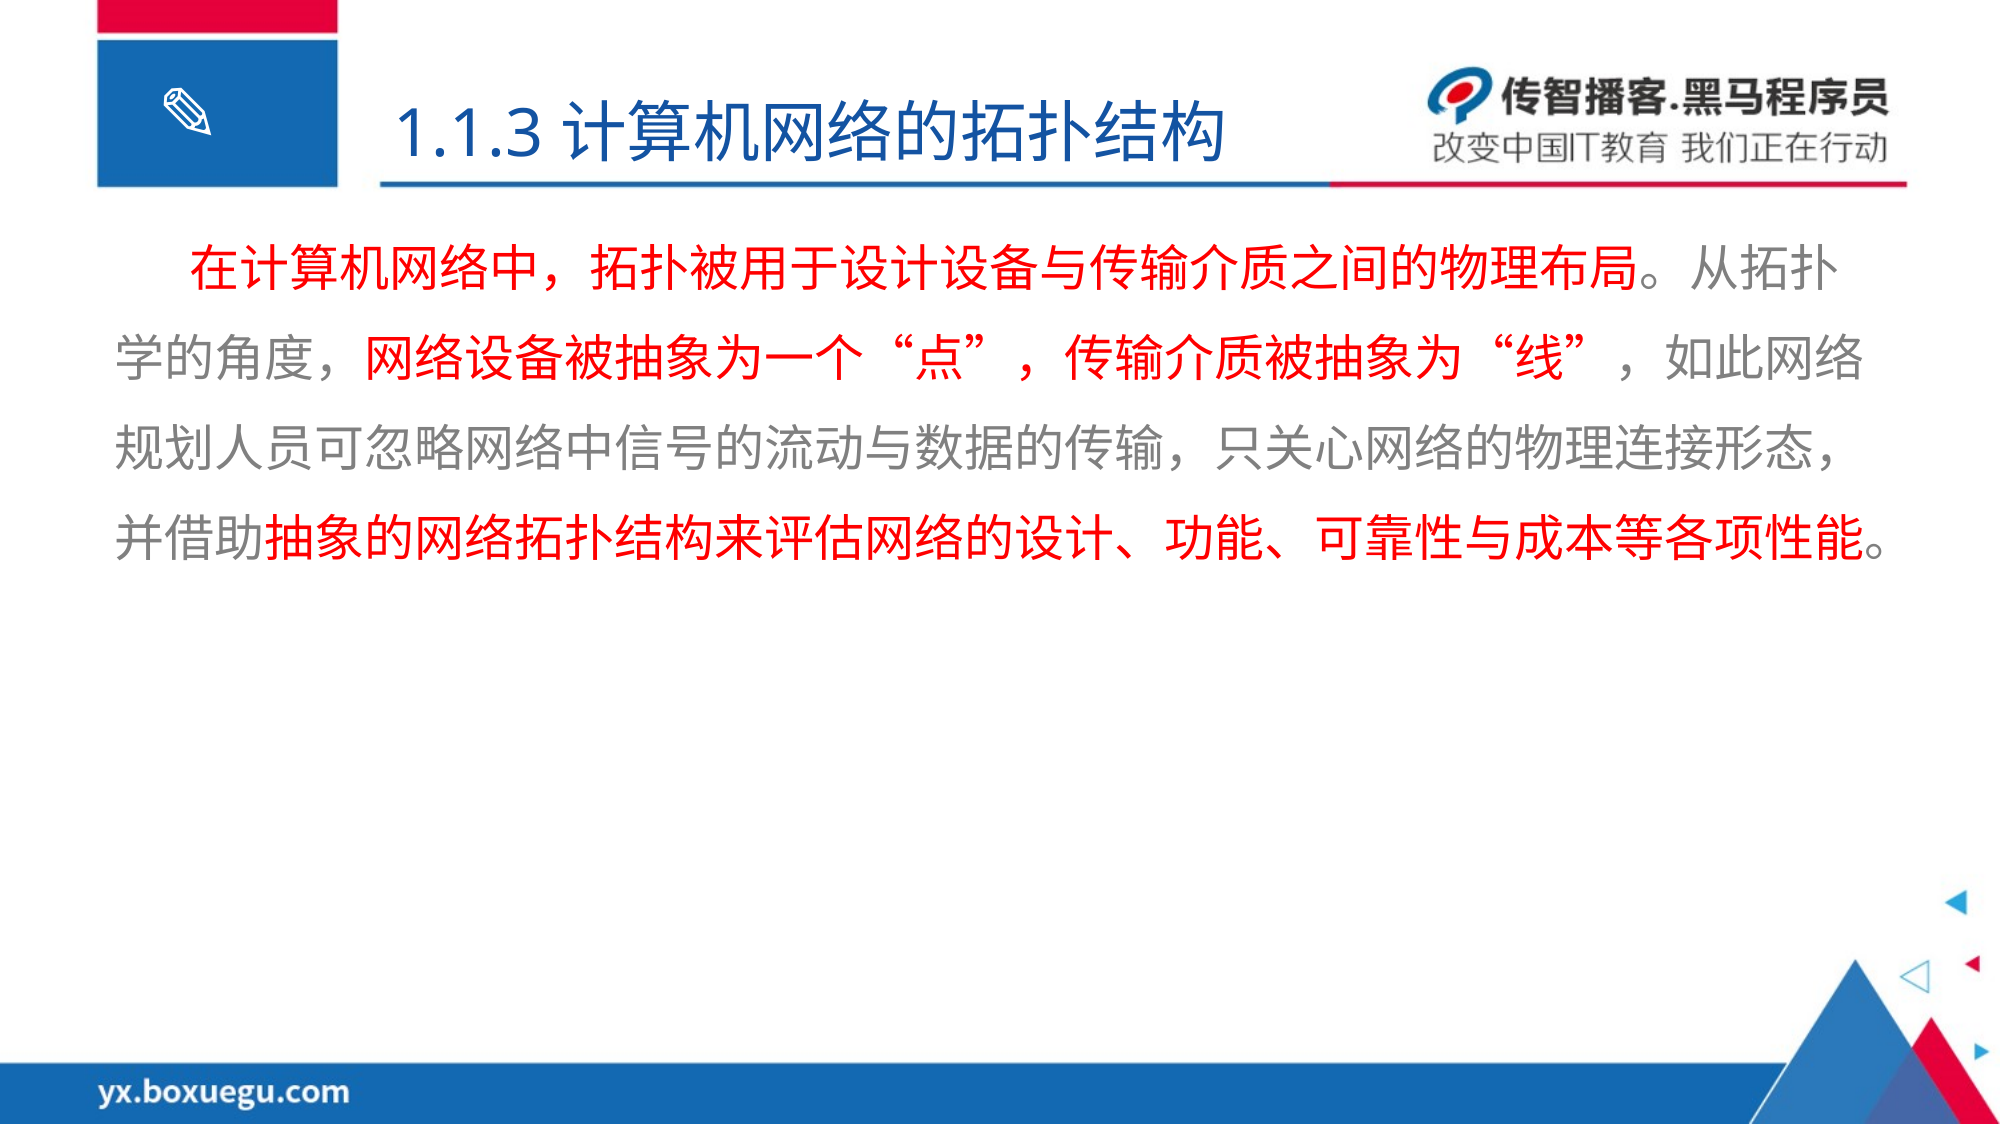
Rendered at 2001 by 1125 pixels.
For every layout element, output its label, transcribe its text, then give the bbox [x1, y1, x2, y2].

text_box 在计算机网络中，拓扑被用于设计设备与传输介质之间的物理布局。从拓扑学的角度，网络设备被抽象为一个“点”，传输介质被抽象为“线”，如此网络规划人员可忽略网络中信号的流动与数据的传输，只关心网络的物理连接形态，并借助抽象的网络拓扑结构来评估网络的设计、功能、可靠性与成本等各项性能。 [99, 198, 1901, 574]
text_box 1.1.3计算机网络的拓扑结构 [378, 82, 1315, 177]
picture [0, 0, 2000, 1124]
